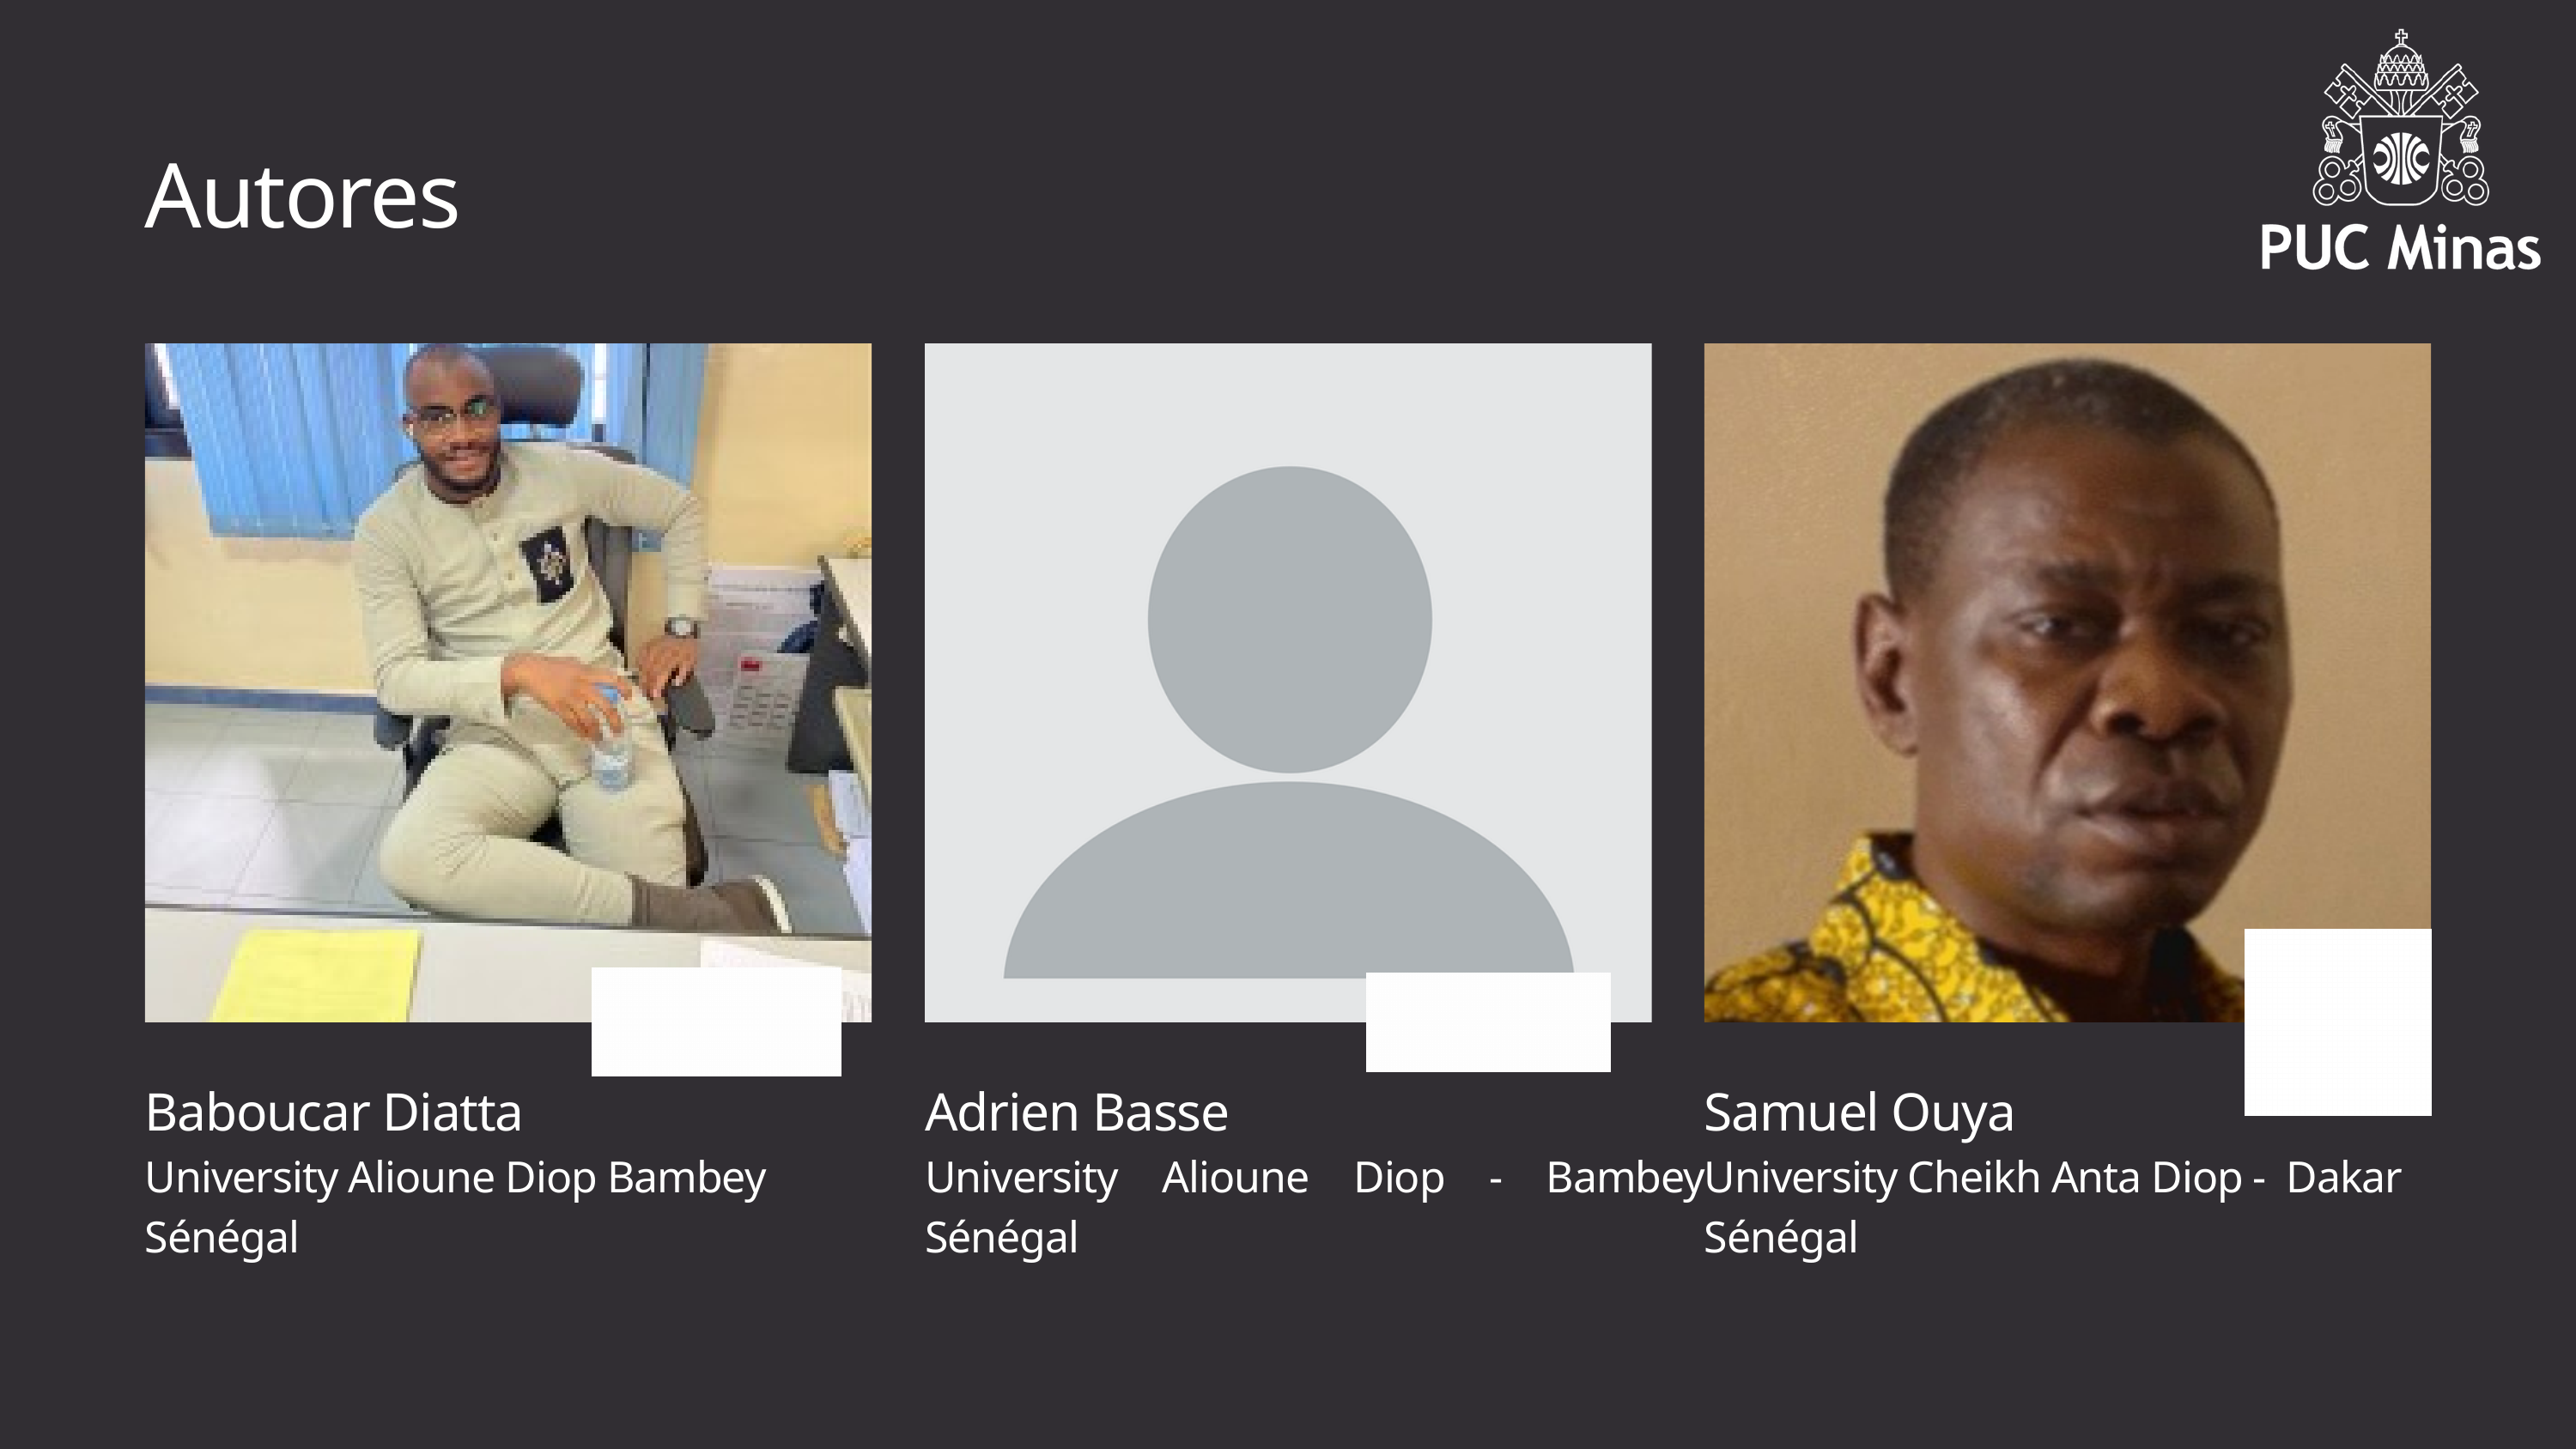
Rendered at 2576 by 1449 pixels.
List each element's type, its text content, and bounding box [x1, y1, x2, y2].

picture [2244, 928, 2432, 1116]
text_box [2245, 22, 2553, 289]
text_box Adrien Basse University Alioune Diop - Bambey Sénégal [925, 1069, 1704, 1262]
text_box Autores [144, 161, 1289, 246]
picture [1366, 972, 1612, 1072]
text_box Baboucar Diatta University Alioune Diop Bambey Sénégal [144, 1069, 872, 1262]
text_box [144, 343, 872, 1022]
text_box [924, 343, 1652, 1022]
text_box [1704, 343, 2432, 1022]
text_box Samuel Ouya University Cheikh Anta Diop - Dakar Sénégal [1704, 1069, 2542, 1262]
picture [592, 967, 841, 1077]
